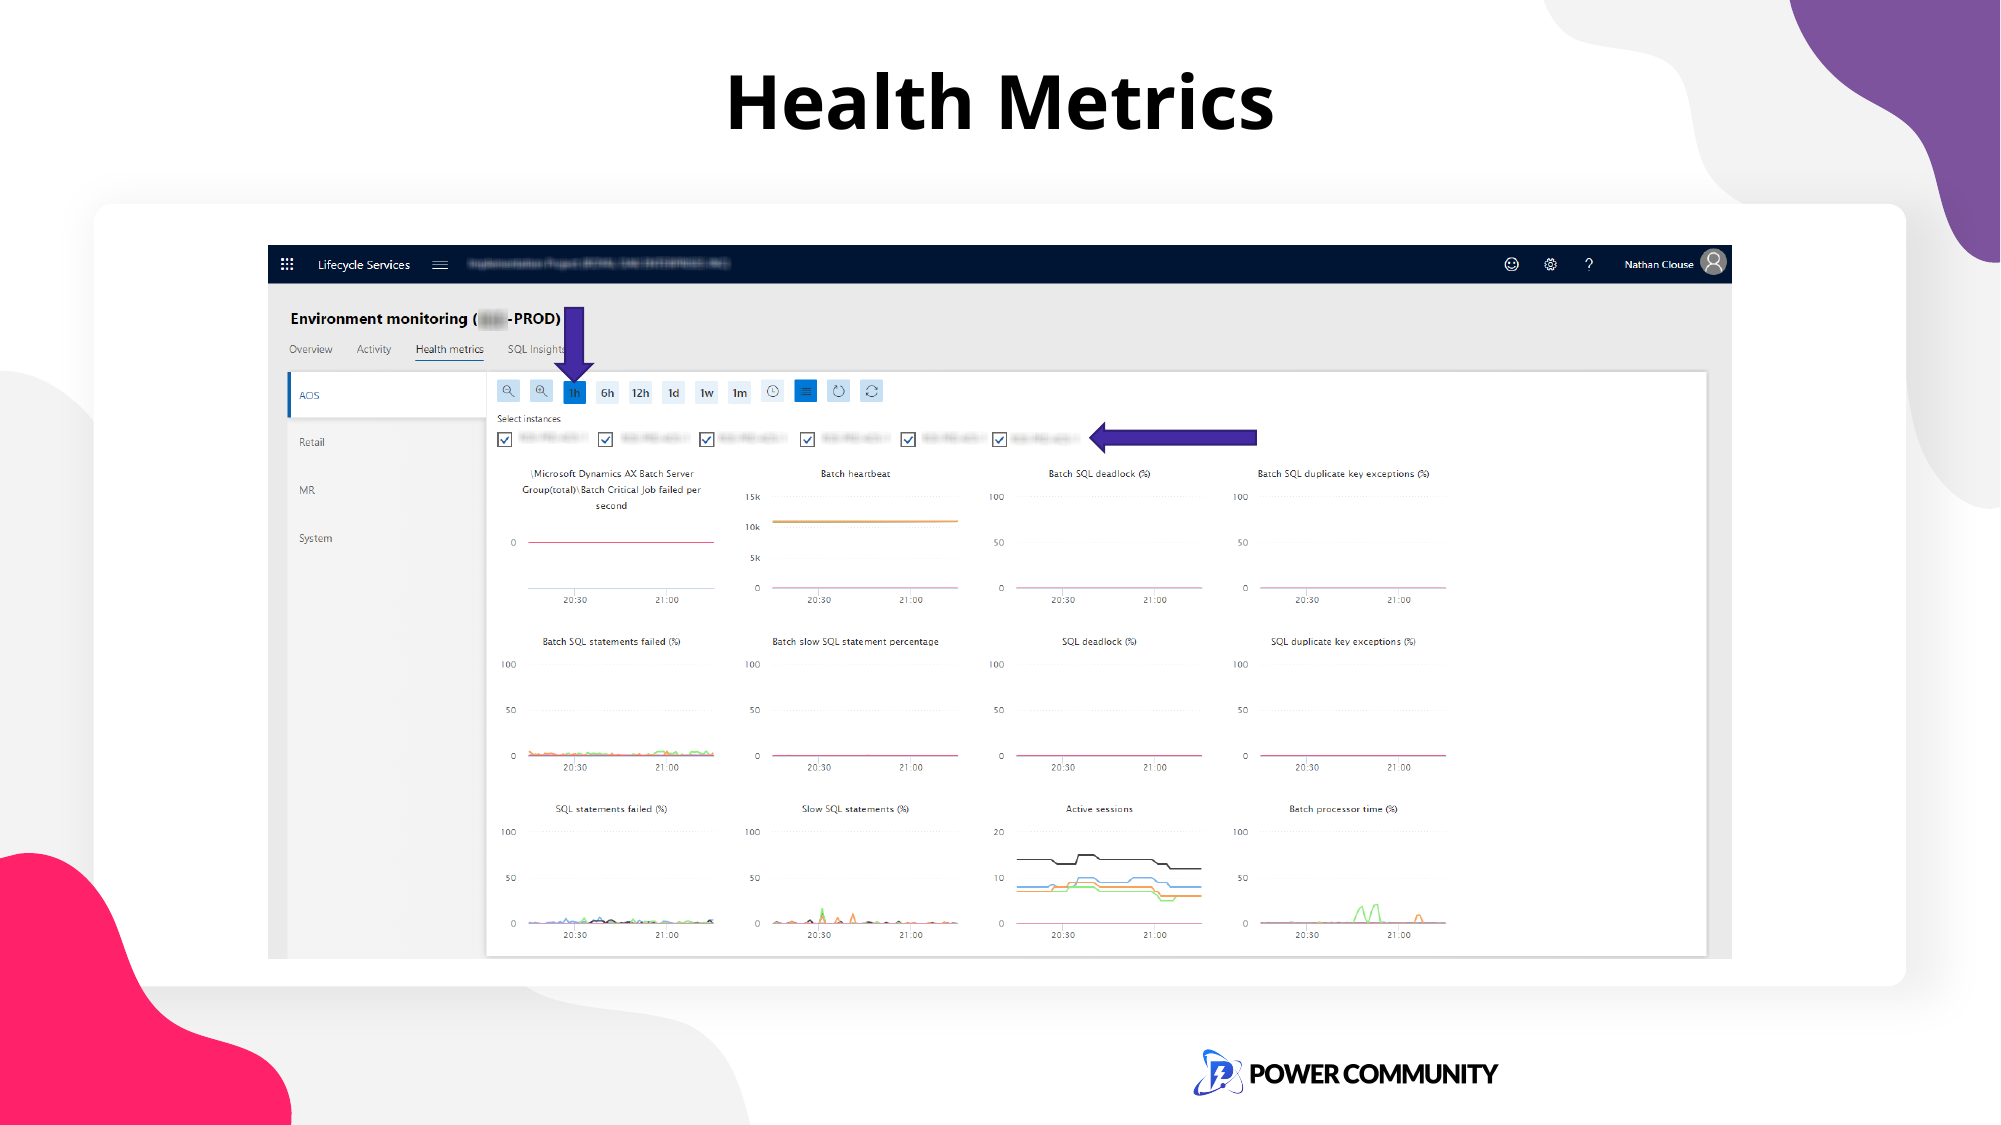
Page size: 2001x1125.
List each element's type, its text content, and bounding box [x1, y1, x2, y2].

picture [1158, 1037, 1534, 1108]
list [268, 245, 1732, 959]
title Health Metrics [137, 59, 1863, 150]
